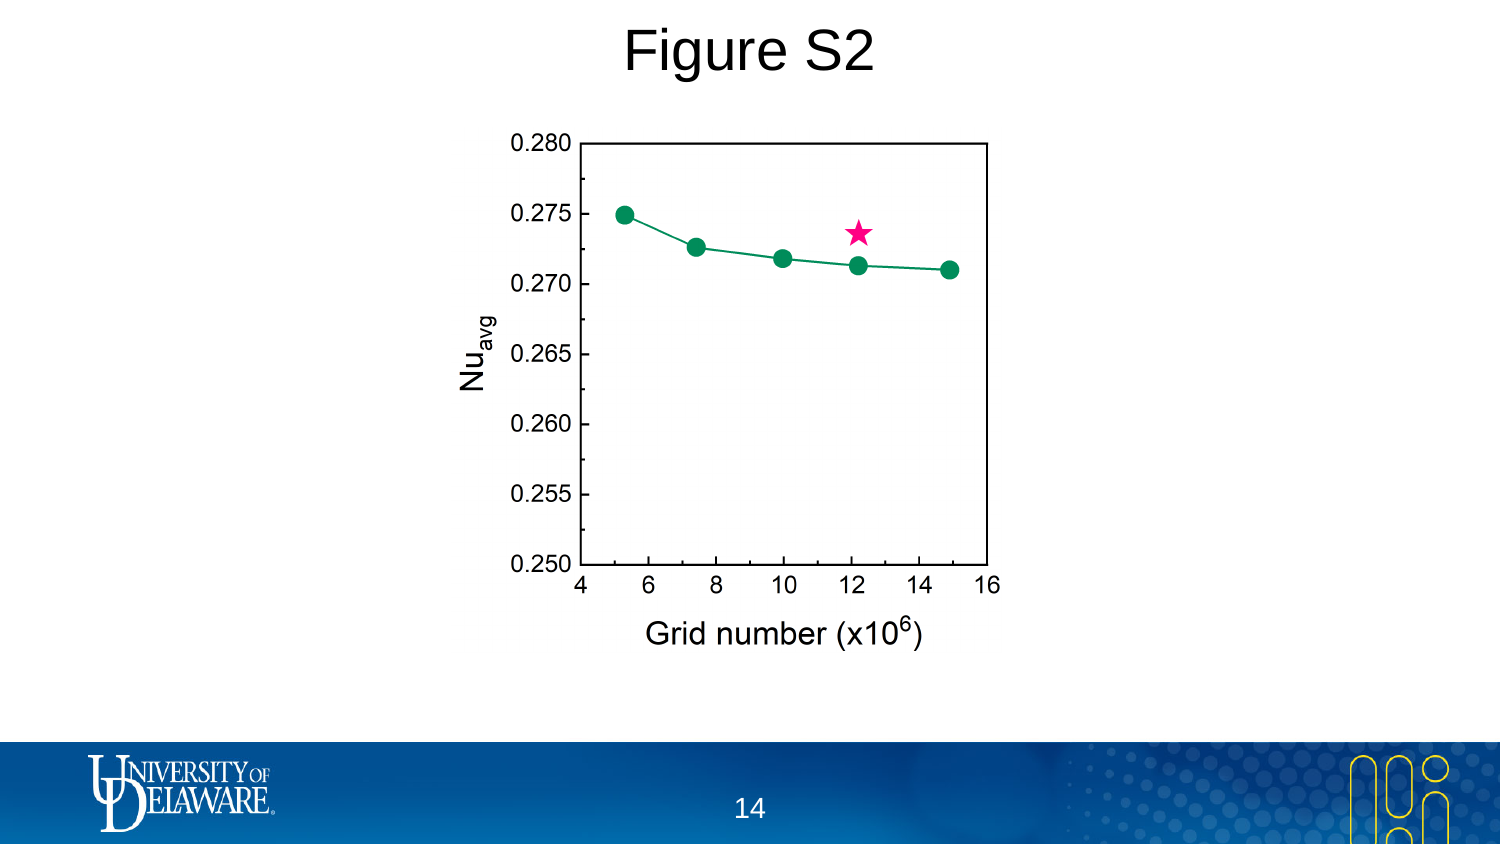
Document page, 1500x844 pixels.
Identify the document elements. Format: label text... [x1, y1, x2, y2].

title Figure S2 [75, 0, 1425, 109]
picture [0, 0, 1500, 844]
slide_number 13 [575, 782, 925, 828]
